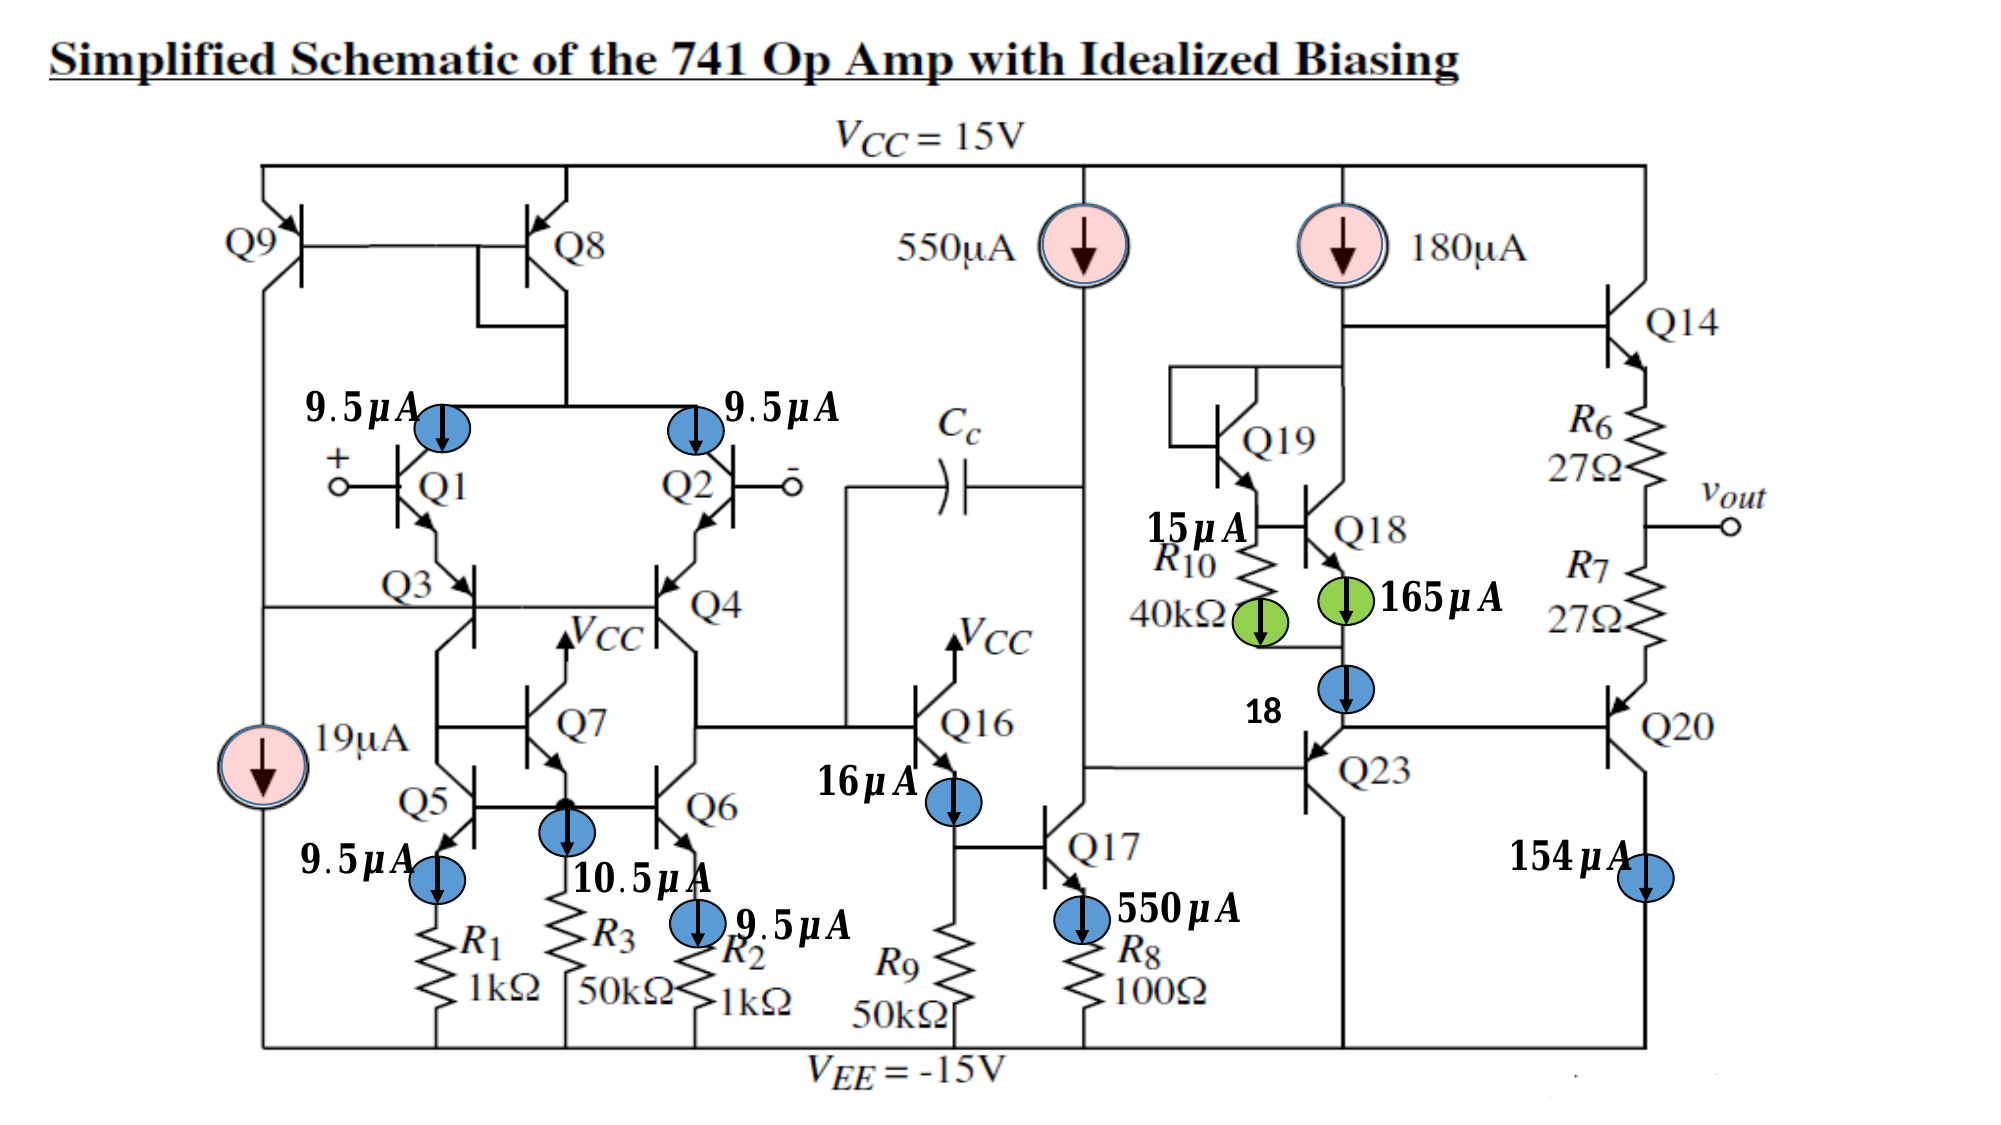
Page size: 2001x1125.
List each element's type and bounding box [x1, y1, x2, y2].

text_box [221, 204, 1383, 805]
picture [48, 26, 1779, 1103]
text_box [299, 506, 1674, 950]
text_box [304, 385, 842, 455]
